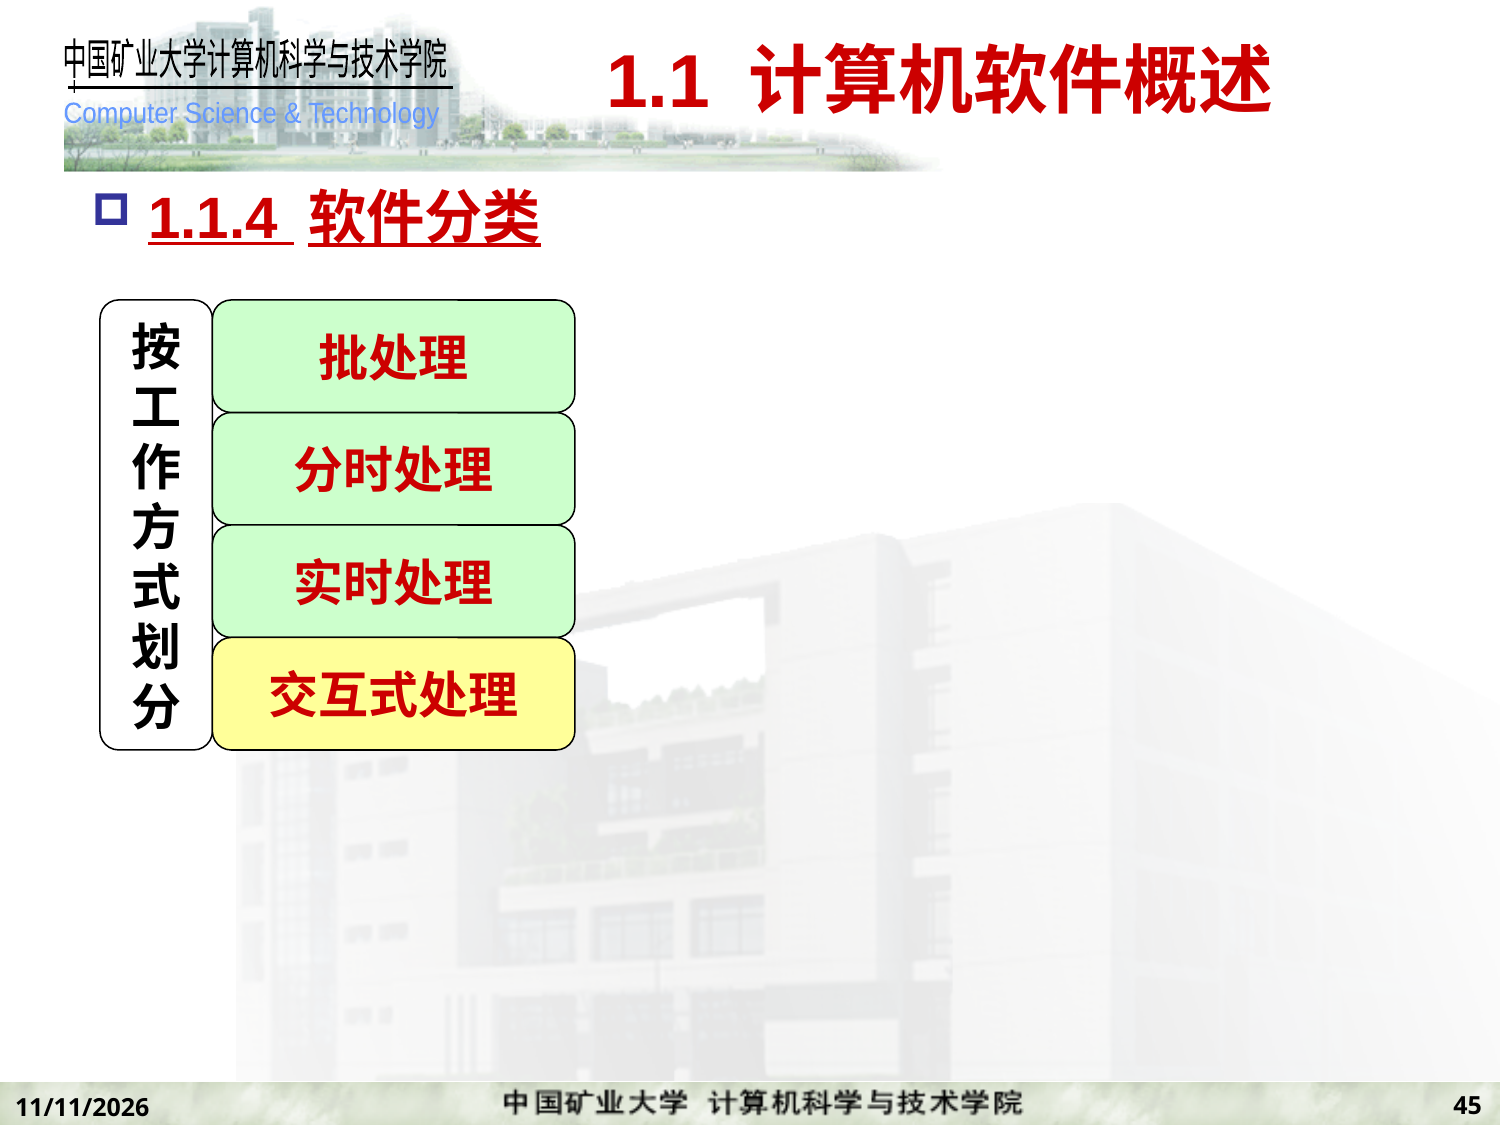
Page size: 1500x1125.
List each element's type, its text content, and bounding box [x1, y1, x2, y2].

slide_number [0, 1083, 313, 1125]
picture [76, 50, 82, 60]
picture [67, 50, 73, 60]
text_box 批处理 [212, 299, 575, 413]
picture [64, 0, 954, 175]
title 1.1 计算机软件概述 [478, 14, 1402, 141]
list 1.1.4 软件分类 [76, 172, 1428, 1006]
picture [0, 1082, 1364, 1125]
text_box 实时处理 [212, 524, 575, 637]
text_box 按 工 作 方 式 划 分 [99, 299, 213, 750]
text_box 交互式处理 [212, 637, 575, 751]
text_box 分时处理 [212, 413, 575, 525]
slide_number 45 [1364, 1082, 1500, 1125]
